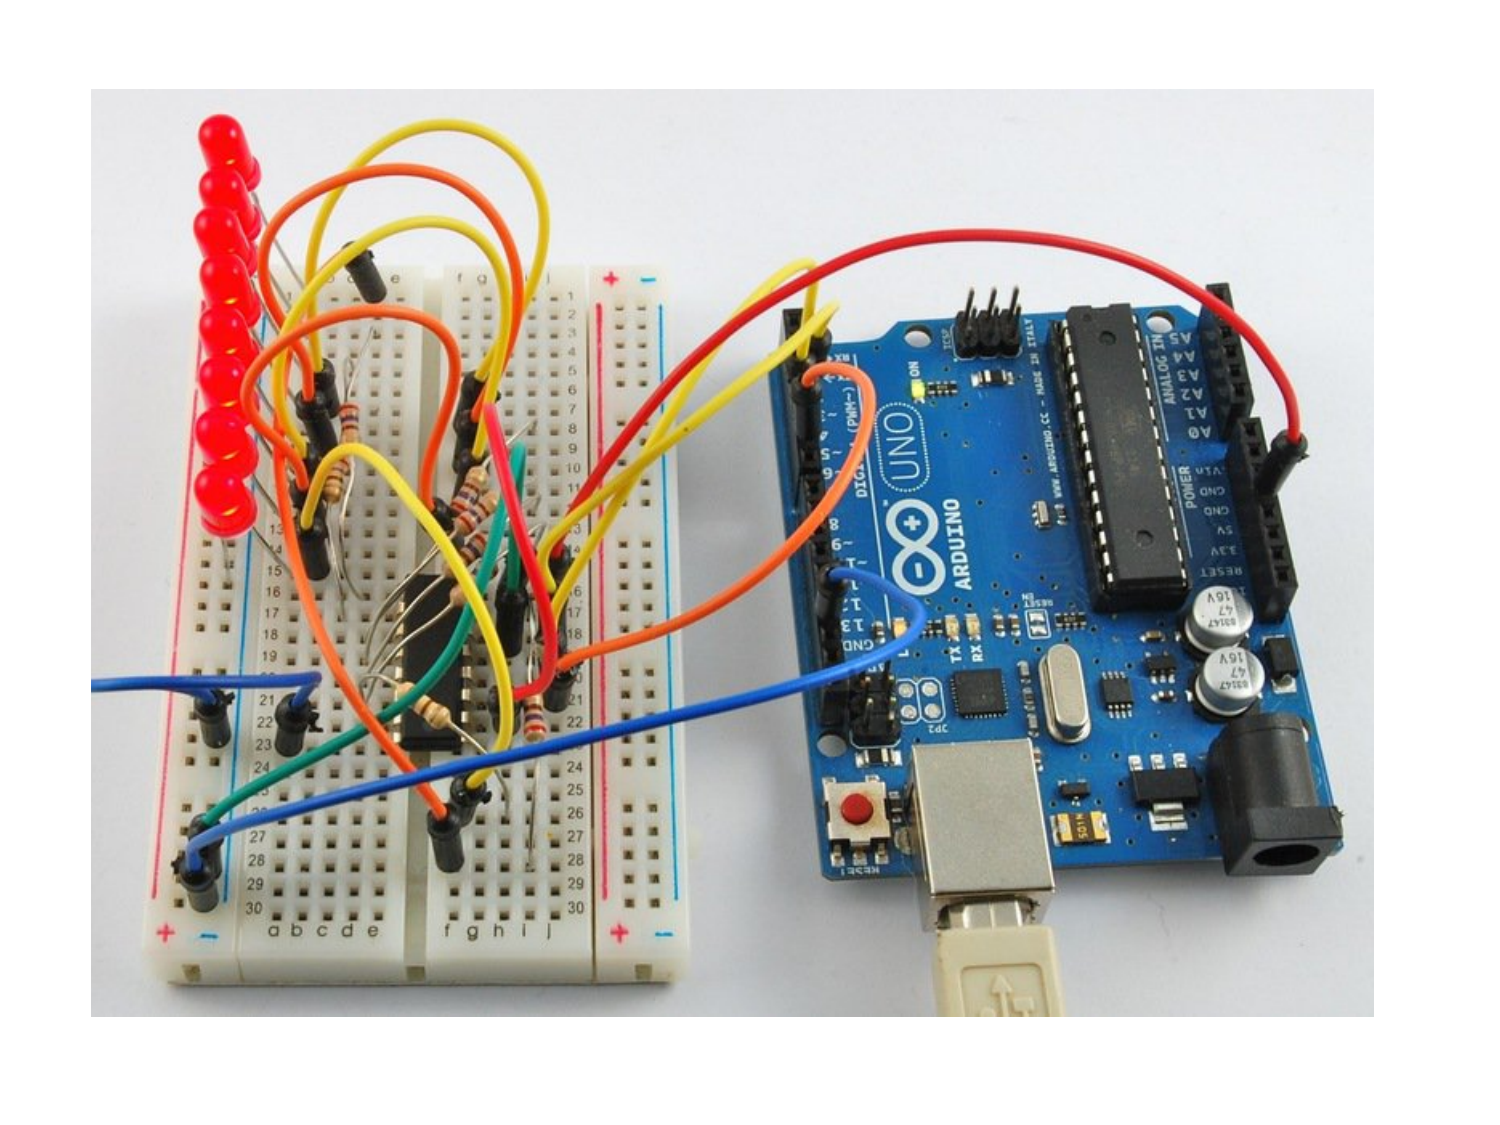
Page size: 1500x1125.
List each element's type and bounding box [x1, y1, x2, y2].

picture [90, 89, 1375, 1017]
